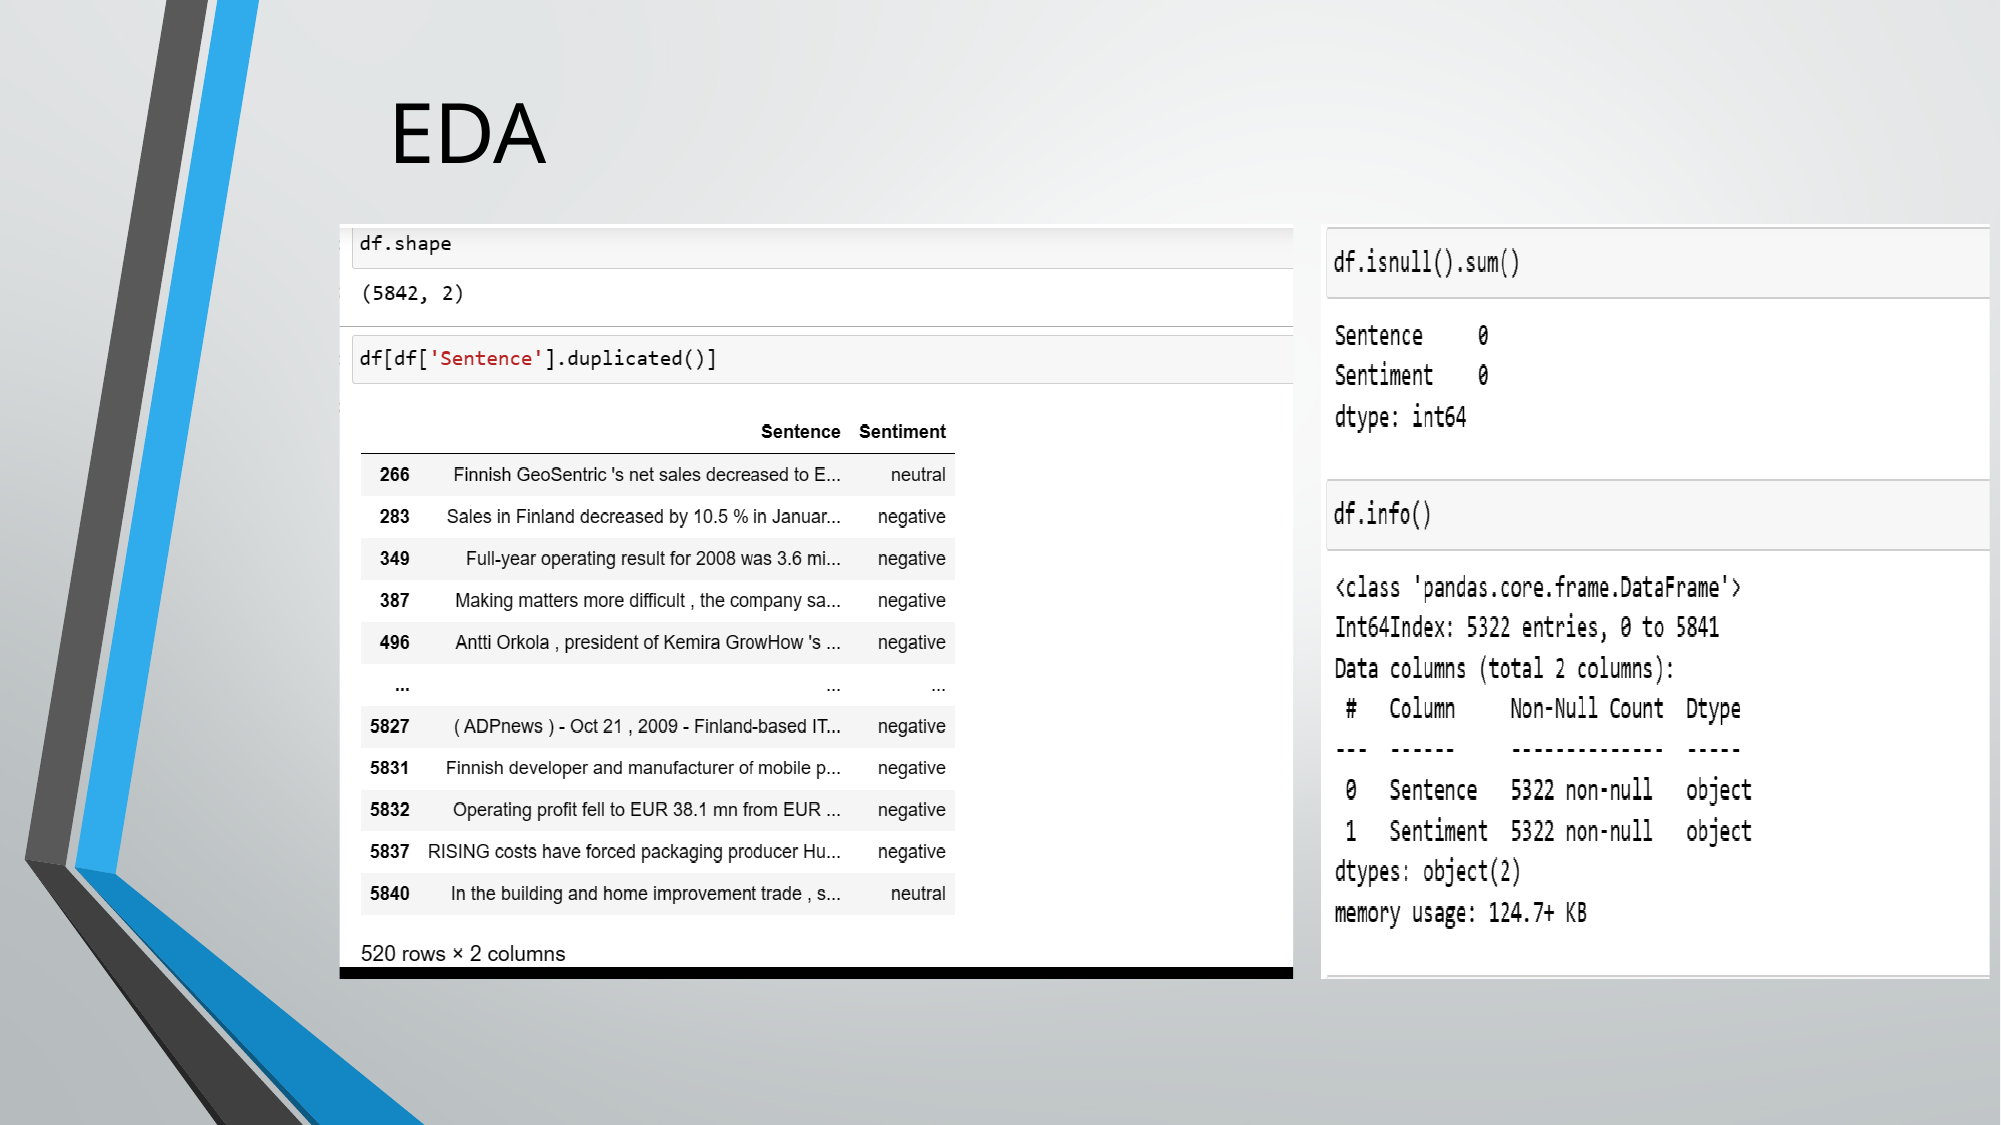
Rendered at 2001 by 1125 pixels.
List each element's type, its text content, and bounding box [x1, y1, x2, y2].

picture [1320, 224, 1990, 980]
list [339, 224, 1294, 980]
title EDA [222, 36, 713, 225]
